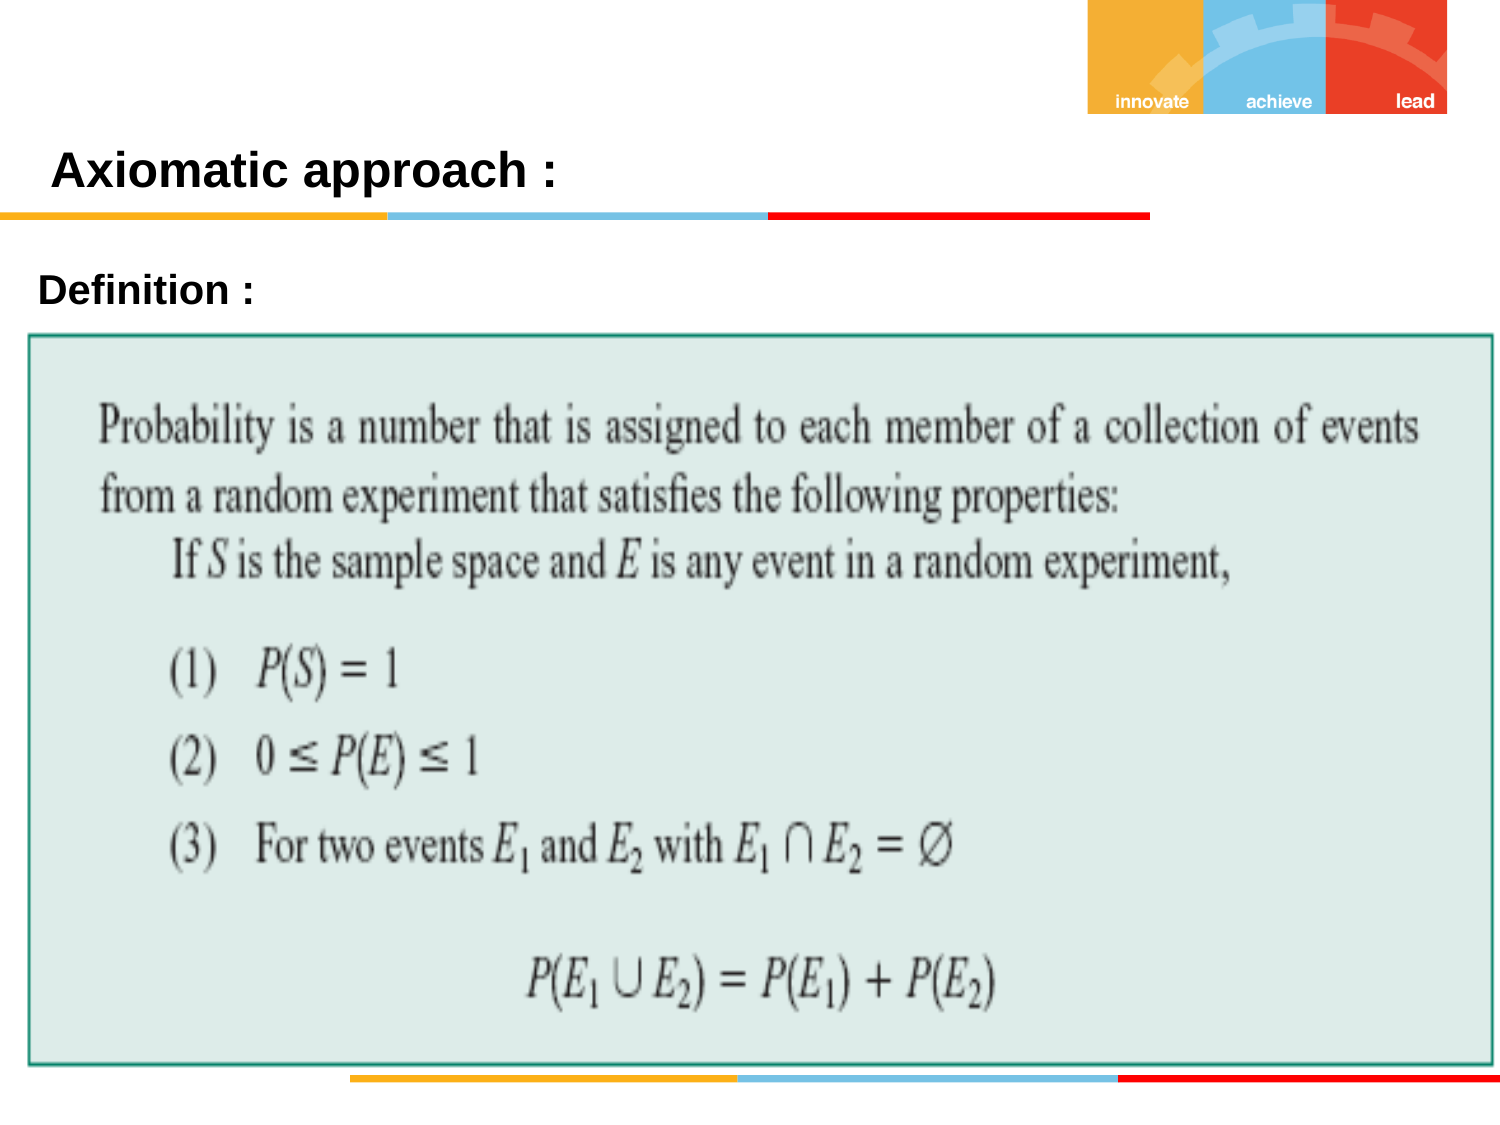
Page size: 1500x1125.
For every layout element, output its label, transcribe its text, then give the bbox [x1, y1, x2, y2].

picture [1087, 0, 1448, 114]
title Axiomatic approach : [50, 75, 1054, 215]
list Definition : [37, 262, 1388, 323]
picture [26, 324, 1500, 1076]
